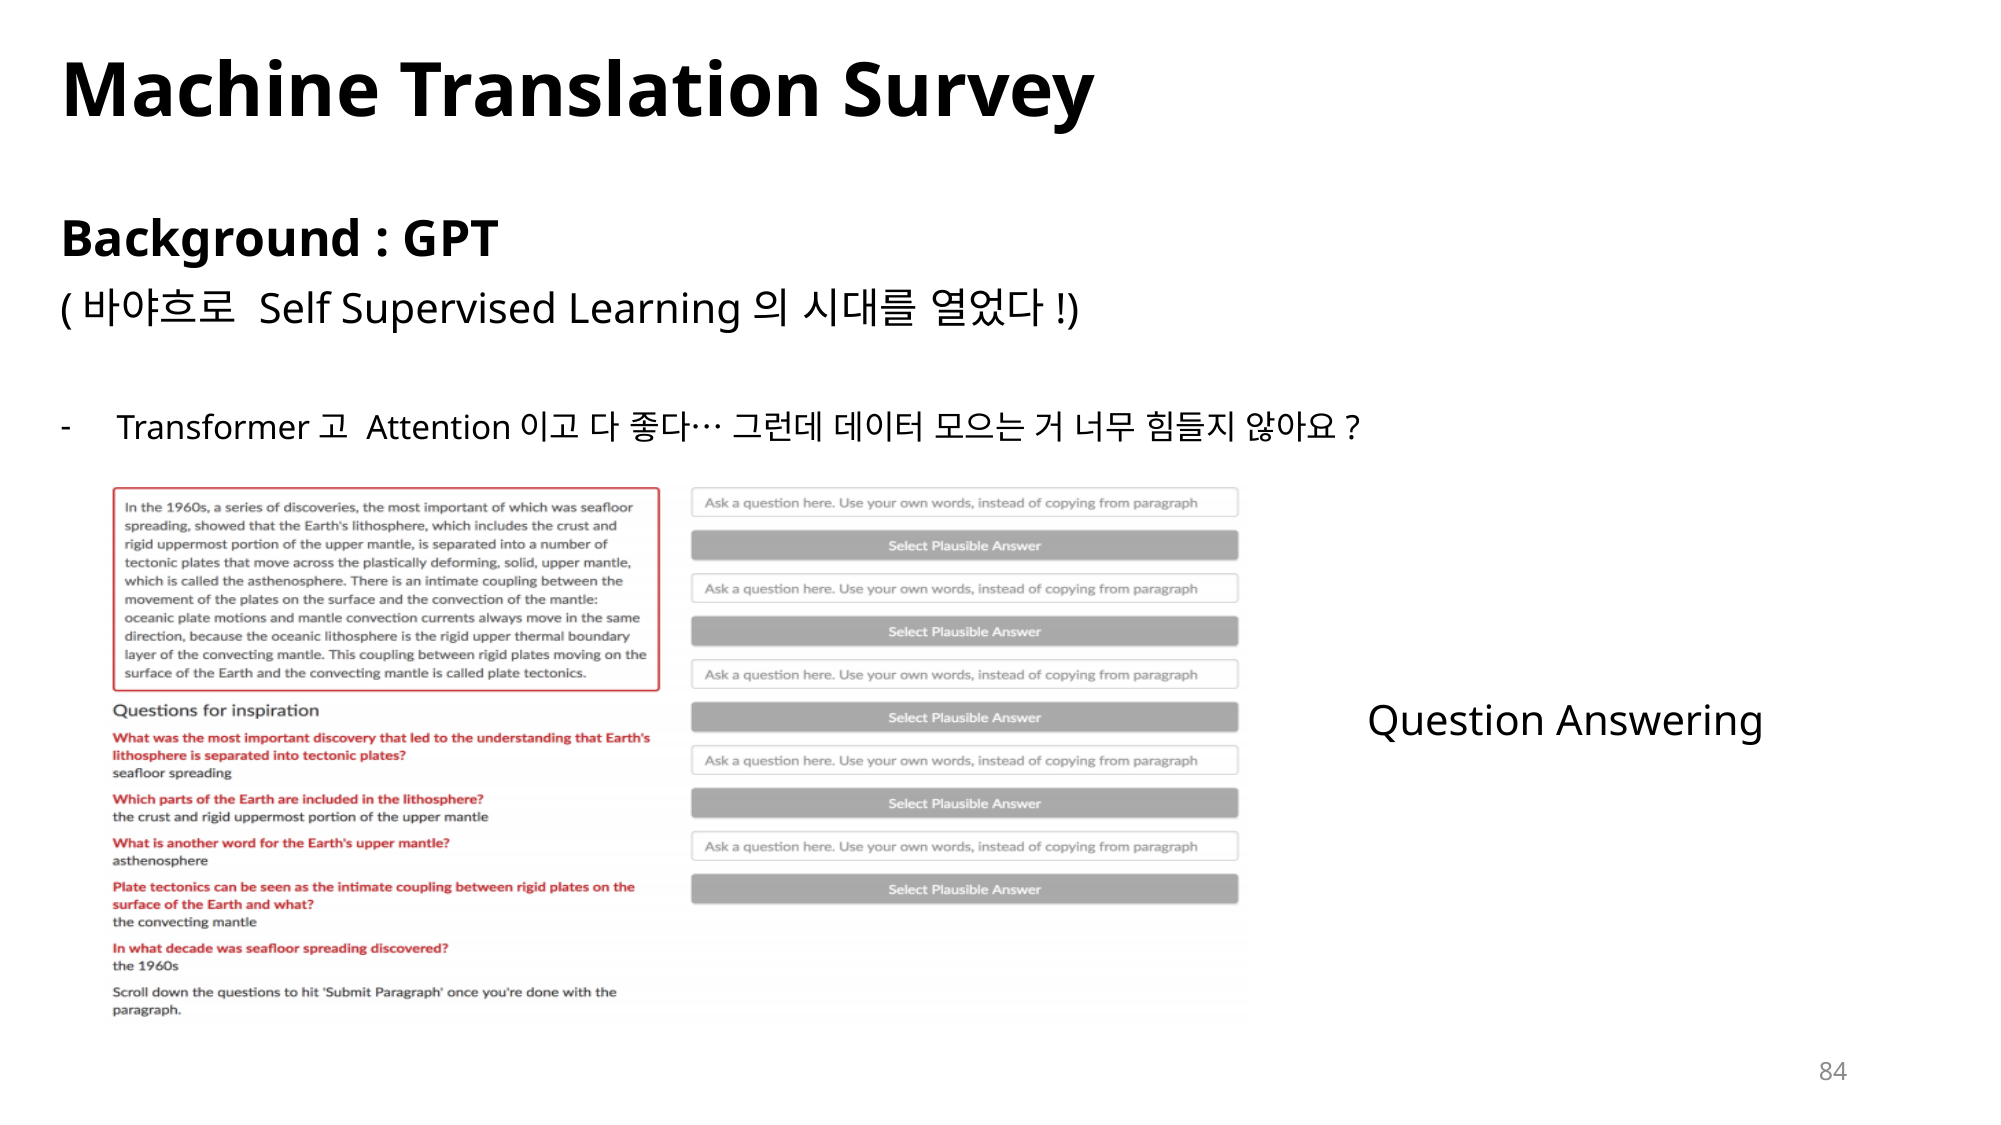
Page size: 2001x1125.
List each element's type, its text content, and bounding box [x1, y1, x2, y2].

text_box Question Answering [1352, 661, 1860, 784]
slide_number 84 [1412, 1042, 1863, 1103]
picture [106, 478, 1249, 1025]
subtitle Background : GPT (바야흐로 Self Supervised Learning의 시대를 열었다!) Transformer고 Attention이고 다 좋다… 그런데 데이터 모으는 거 너무 힘들지 않아요? [45, 205, 1656, 1117]
text_box Machine Translation Survey [45, 0, 1271, 141]
